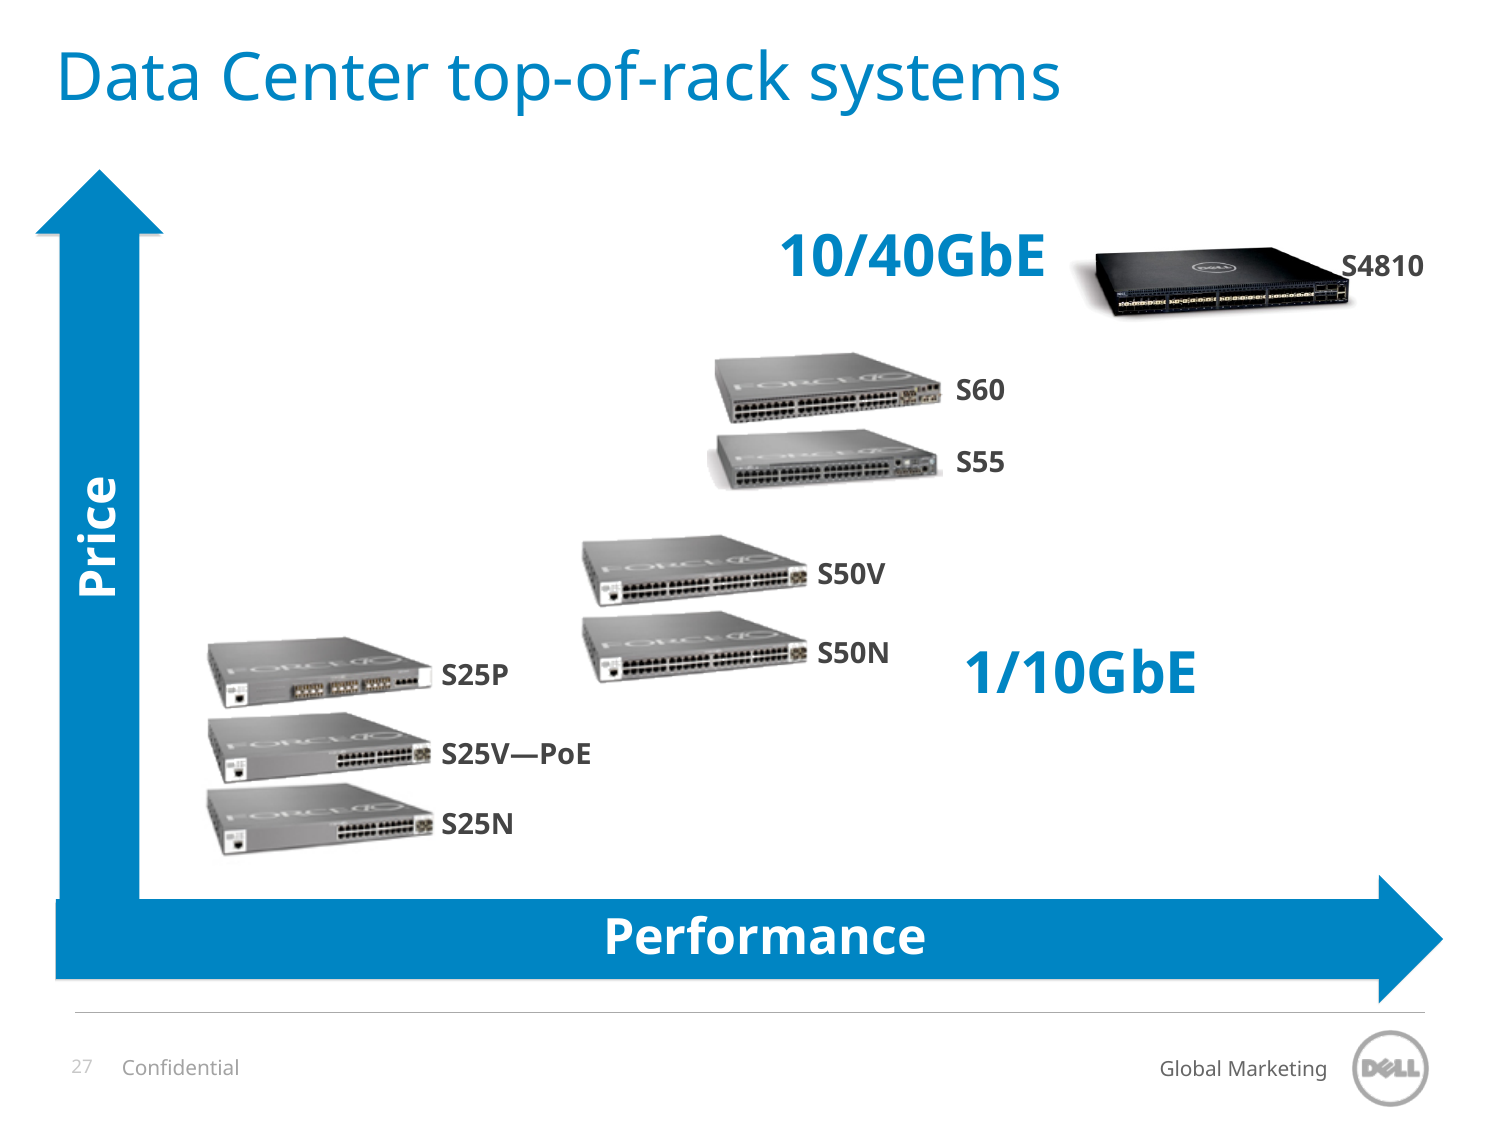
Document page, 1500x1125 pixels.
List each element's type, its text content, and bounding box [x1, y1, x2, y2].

text_box S50V [816, 548, 957, 598]
text_box S50N [816, 627, 957, 677]
text_box S25N [441, 797, 581, 848]
text_box 10/40GbE [740, 219, 1058, 297]
footer Confidential [121, 1055, 432, 1080]
text_box S25P [441, 649, 573, 699]
text_box [35, 169, 164, 872]
picture [1343, 1021, 1438, 1116]
picture [200, 619, 436, 866]
picture [1063, 215, 1383, 351]
title Data Center top-of-rack systems [55, 42, 1408, 184]
text_box [530, 699, 676, 769]
picture [707, 331, 943, 513]
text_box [59, 874, 1440, 1004]
text_box Price [64, 370, 134, 616]
text_box S55 [946, 436, 1096, 487]
text_box S25V—PoE [441, 727, 643, 778]
text_box S60 [946, 364, 1095, 415]
text_box S4810 [1387, 239, 1481, 290]
slide_number 27 [71, 1055, 115, 1080]
text_box 1/10GbE [909, 635, 1253, 714]
picture [575, 516, 811, 694]
